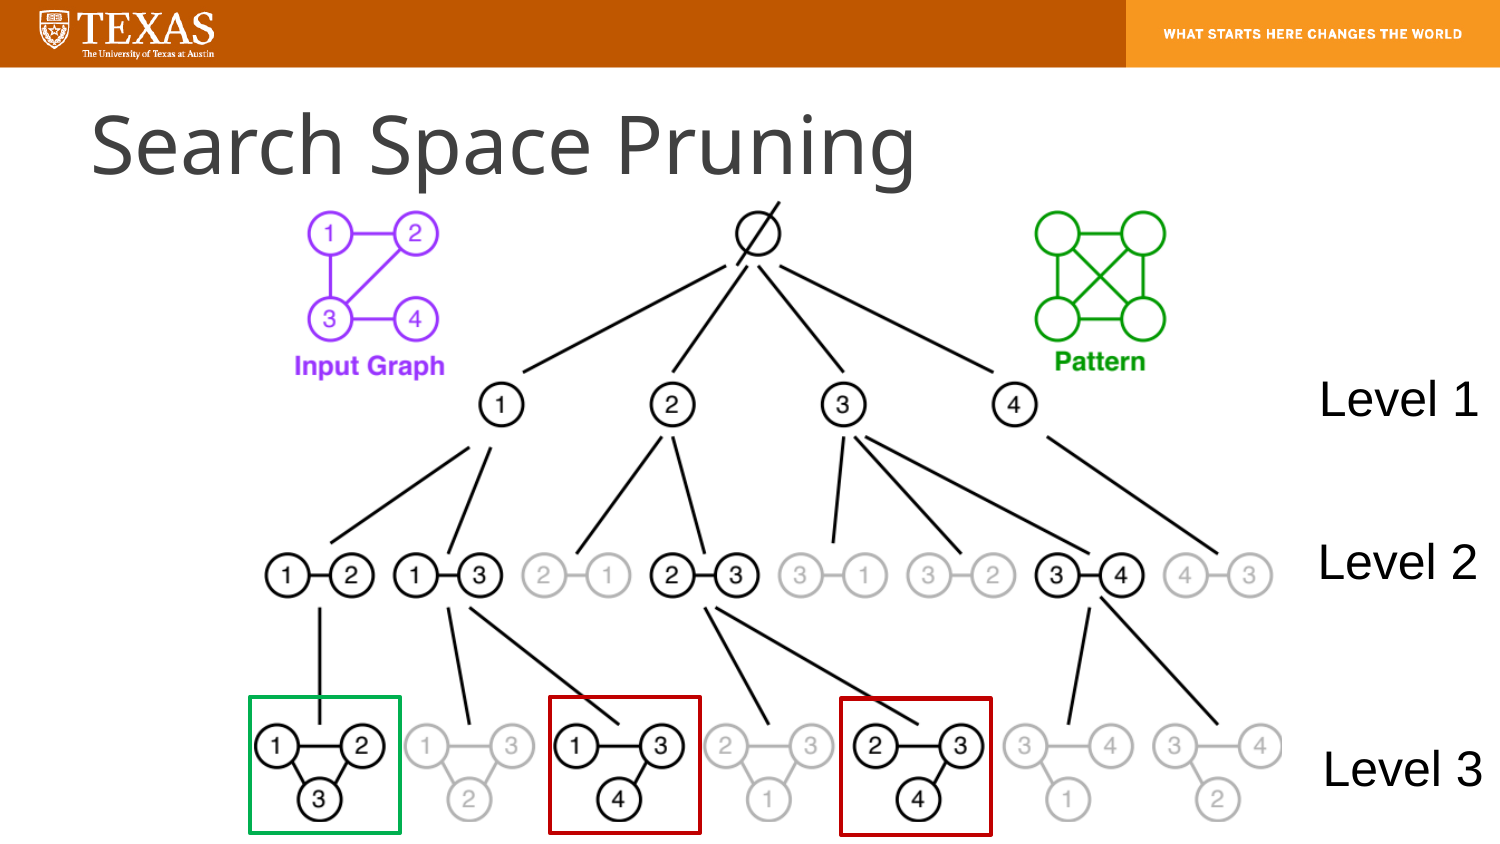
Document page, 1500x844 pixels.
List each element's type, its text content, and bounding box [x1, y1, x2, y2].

picture [0, 0, 1500, 844]
text_box Level 3 [1307, 728, 1499, 804]
text_box Level 1 [1304, 359, 1495, 434]
text_box [840, 830, 991, 835]
text_box Level 2 [1302, 521, 1494, 597]
text_box [549, 830, 700, 834]
title Search Space Pruning [75, 71, 1425, 213]
text_box [249, 825, 400, 834]
